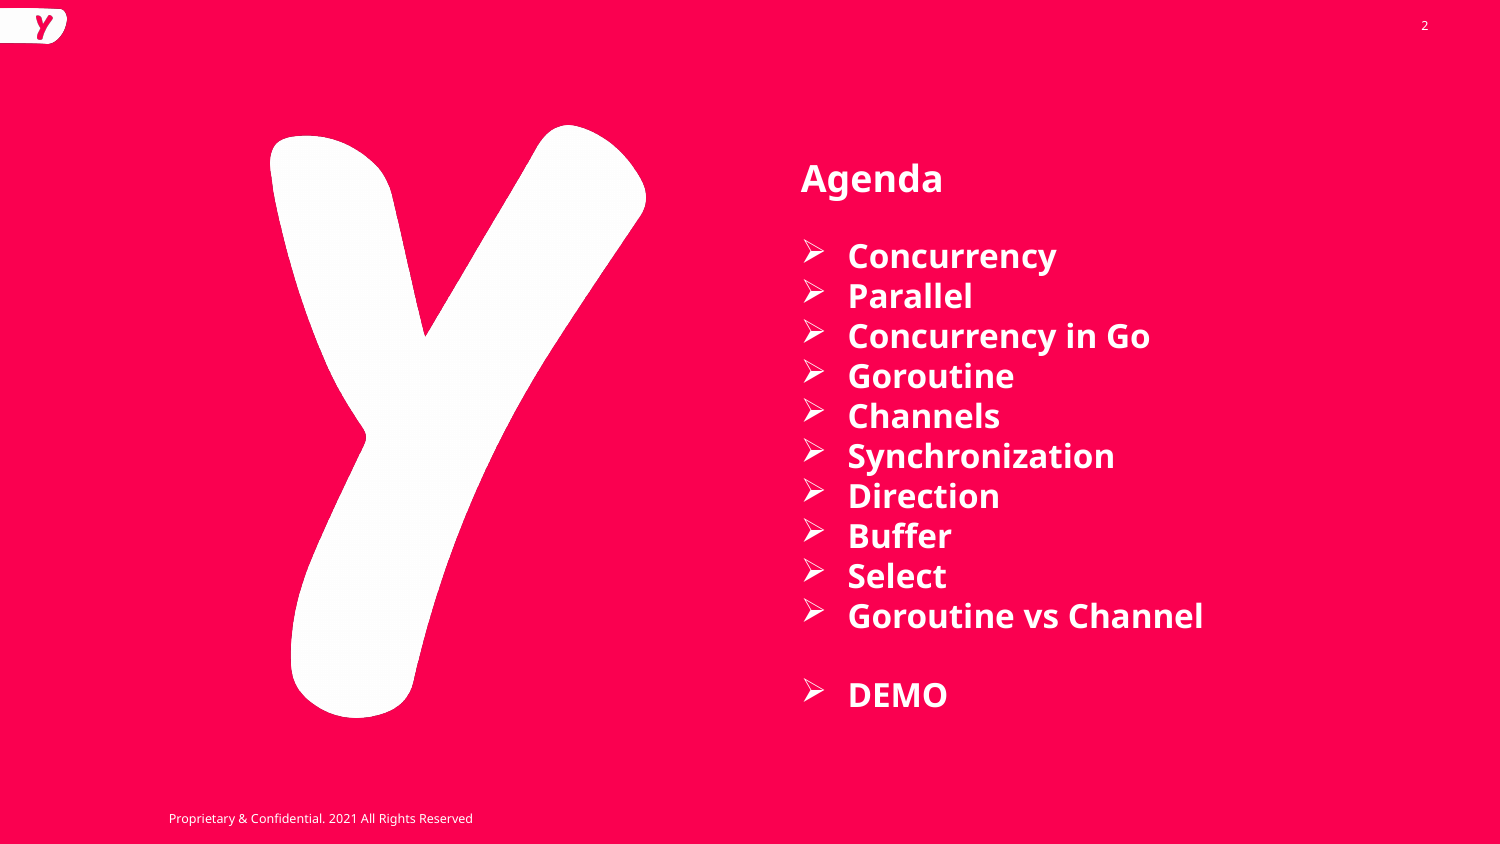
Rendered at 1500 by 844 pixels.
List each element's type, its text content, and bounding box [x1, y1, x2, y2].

picture [270, 125, 646, 719]
picture [0, 8, 67, 44]
title Agenda [800, 155, 1271, 195]
text_box Concurrency Parallel Concurrency in Go Goroutine Channels Synchronization Direction Buffer Select Goroutine vs Channel DEMO [800, 195, 1271, 256]
